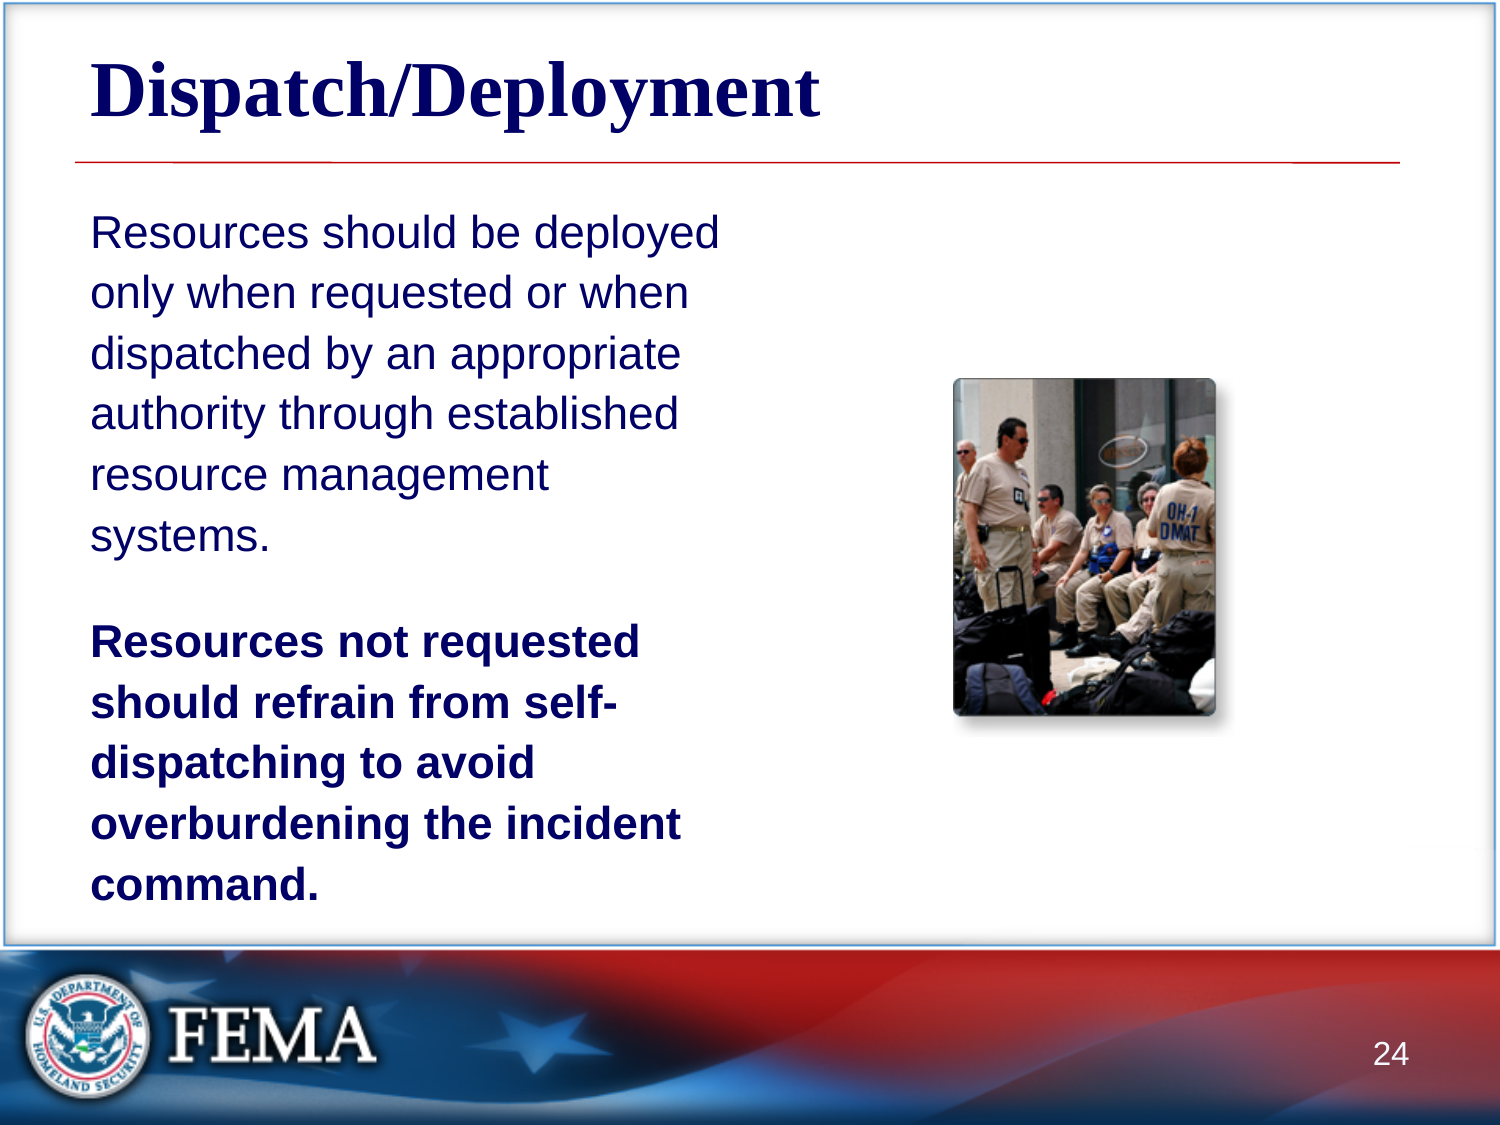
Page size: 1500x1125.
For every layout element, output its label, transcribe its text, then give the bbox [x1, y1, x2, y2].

title Dispatch/Deployment [75, 32, 1425, 138]
list Resources should be deployed only when requested or when dispatched by an appropriate authority through established resource management systems. Resources not requested should refrain from self-dispatching to avoid overburdening the incident command. [75, 189, 737, 927]
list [953, 378, 1235, 737]
slide_number 24 [1074, 1024, 1425, 1103]
picture [0, 0, 1500, 1125]
